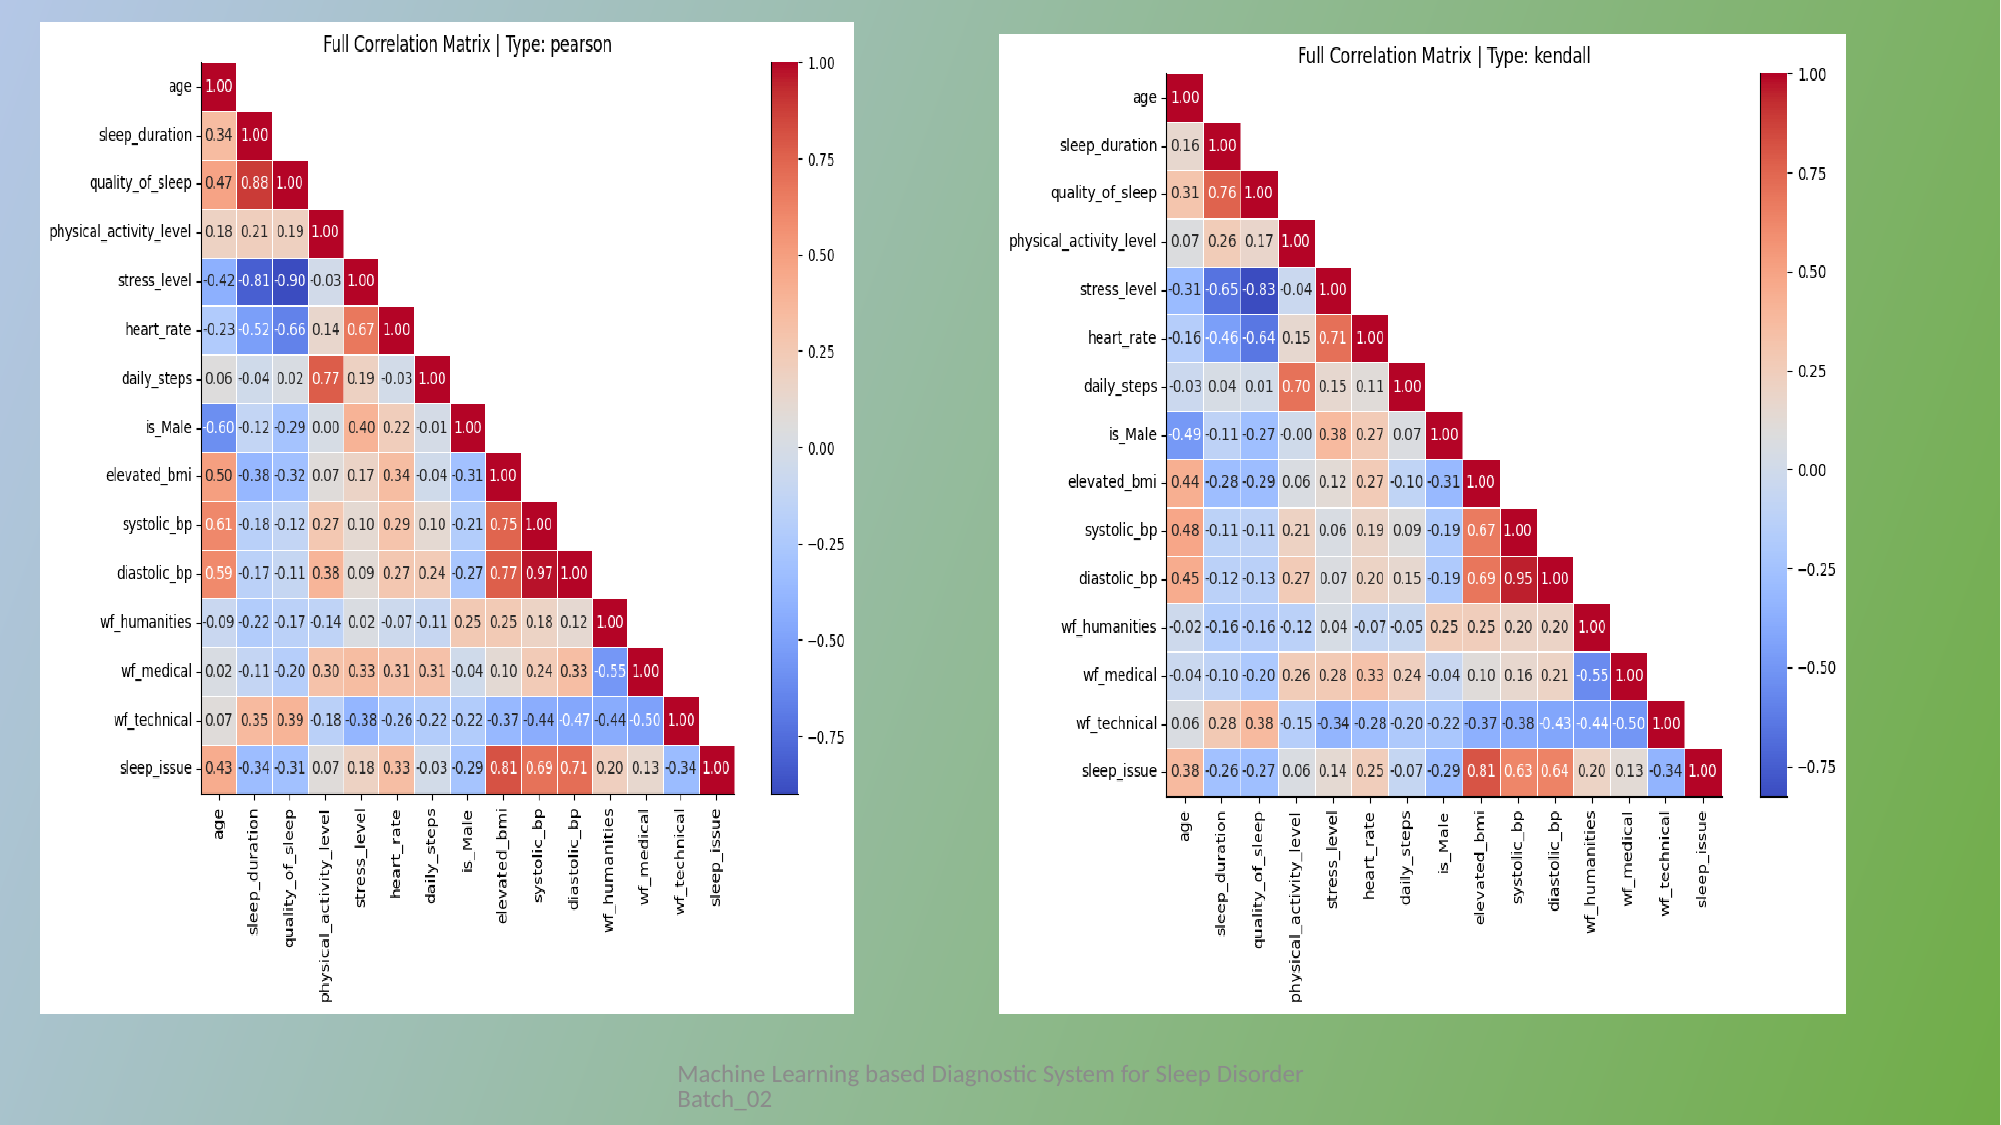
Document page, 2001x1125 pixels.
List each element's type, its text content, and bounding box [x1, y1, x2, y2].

footer Machine Learning based Diagnostic System for Sleep Disorder Batch_02 [662, 1042, 1338, 1103]
picture [40, 22, 854, 1014]
picture [999, 34, 1846, 1014]
